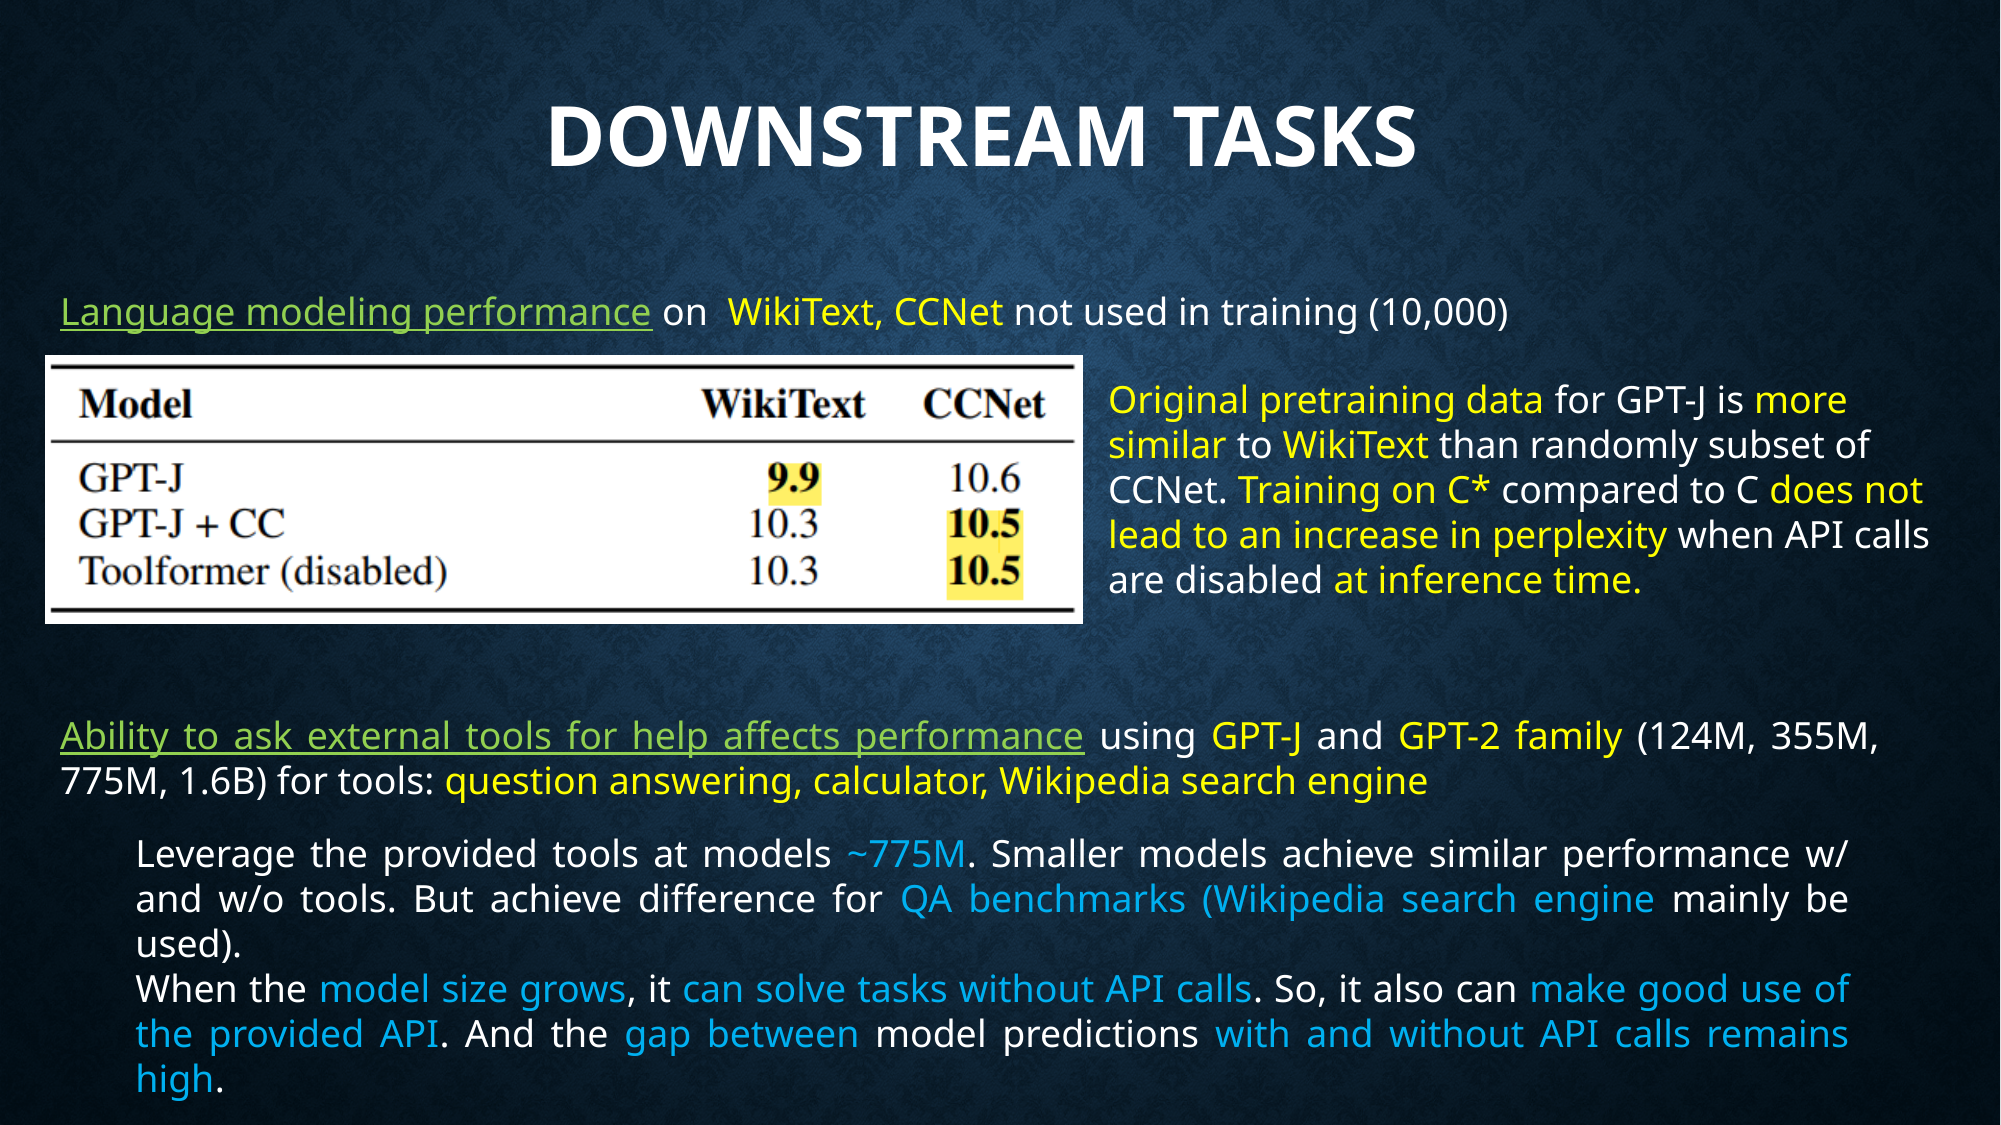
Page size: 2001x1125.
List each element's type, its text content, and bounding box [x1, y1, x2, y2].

text_box Leverage the provided tools at models ~775M. Smaller models achieve similar performance w/ and w/o tools. But achieve difference for QA benchmarks (Wikipedia search engine mainly be used). When the model size grows, it can solve tasks without API calls. So, it also can make good use of the provided API. And the gap between model predictions with and without API calls remains high. [120, 822, 1865, 1108]
picture [44, 355, 1084, 624]
text_box Original pretraining data for GPT-J is more similar to WikiText than randomly subset of CCNet. Training on C* compared to C does not lead to an increase in perplexity when API calls are disabled at inference time. [1093, 368, 1990, 609]
text_box Language modeling performance on WikiText, CCNet not used in training (10,000) [45, 280, 1895, 341]
text_box Downstream Tasks [143, 30, 1842, 248]
text_box Ability to ask external tools for help affects performance using GPT-J and GPT-2 family (124M, 355M, 775M, 1.6B) for tools: question answering, calculator, Wikipedia search engine [45, 704, 1895, 810]
